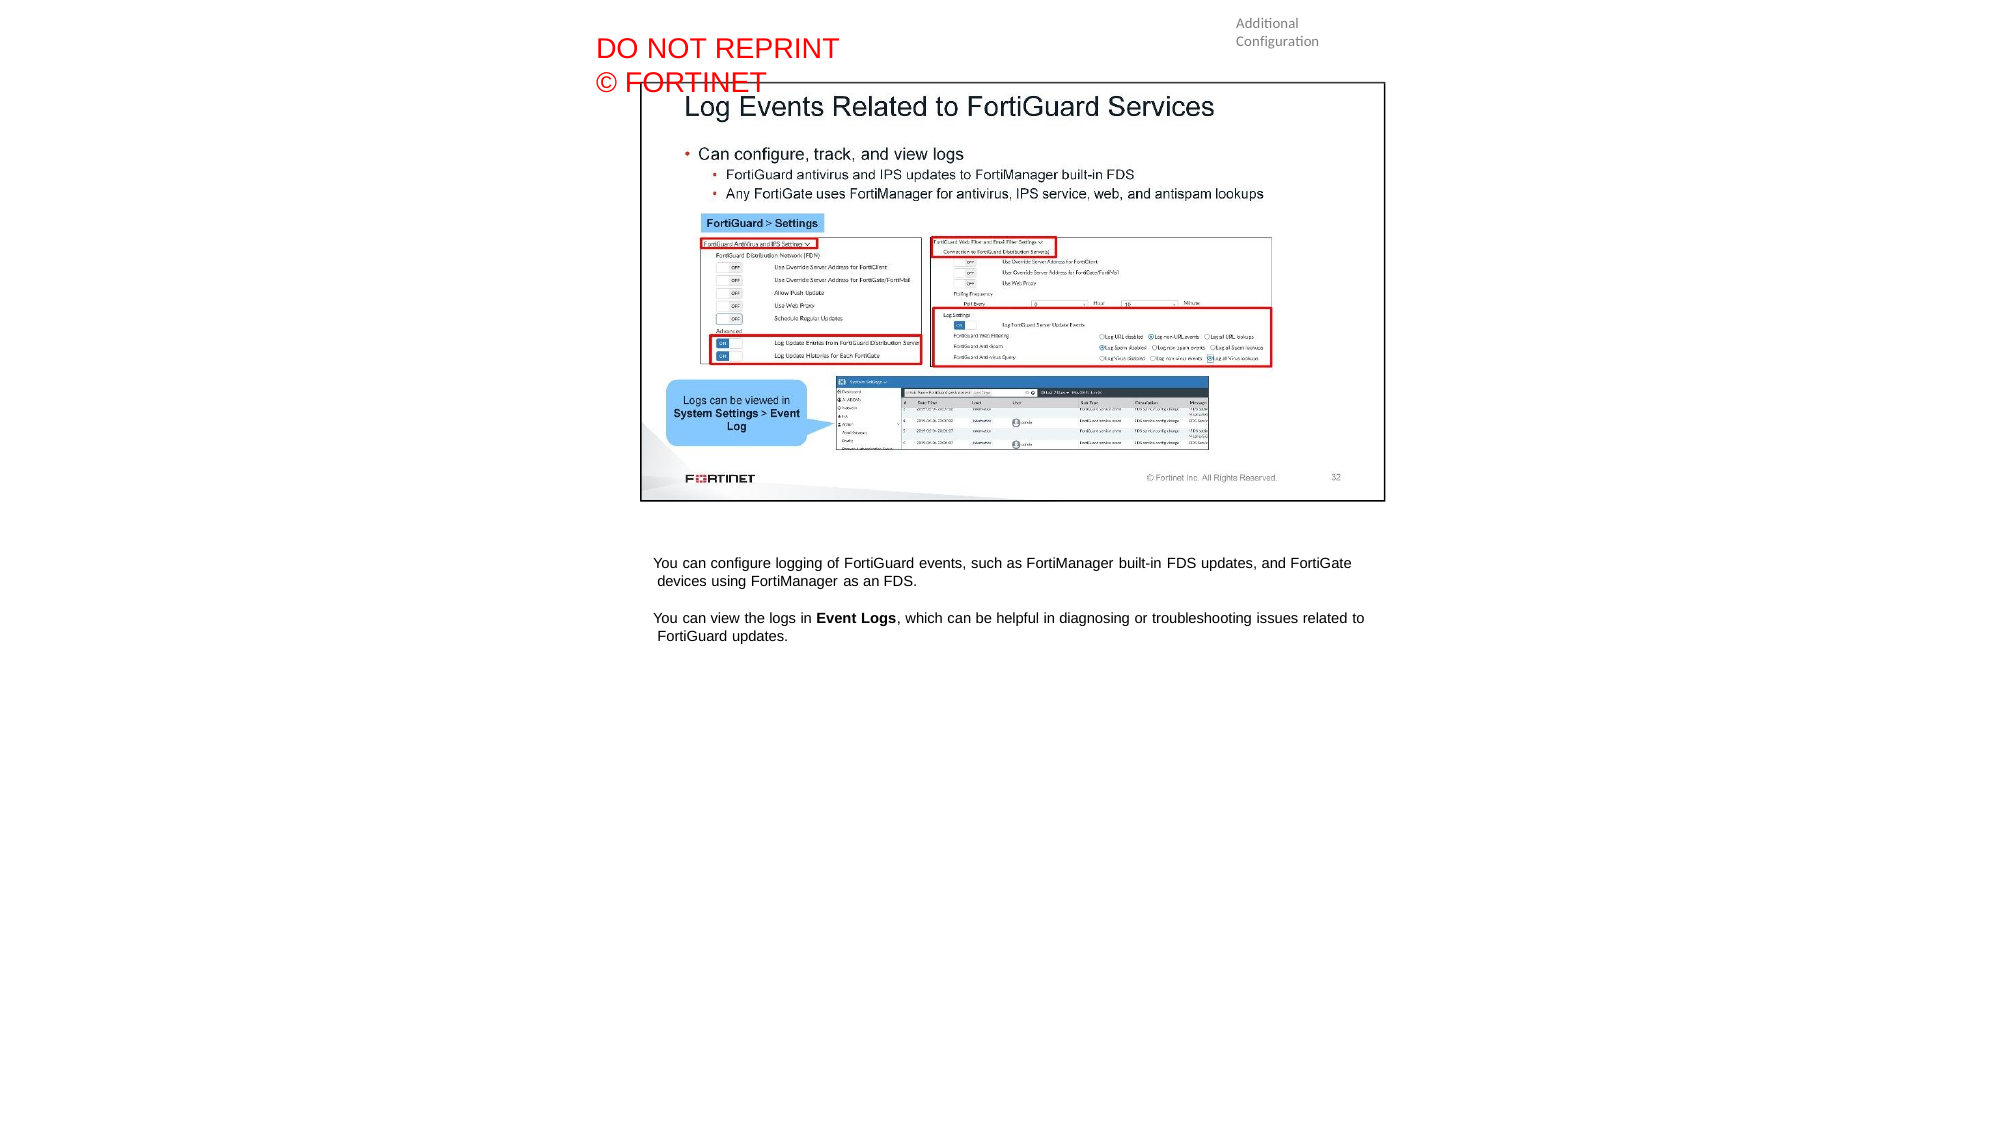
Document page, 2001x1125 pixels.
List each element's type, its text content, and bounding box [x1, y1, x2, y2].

text_box DO NOT REPRINT © FORTINET [594, 28, 841, 98]
text_box You can configure logging of FortiGuard events, such as FortiManager built-in FDS updates, and FortiGate devices using FortiManager as an FDS. You can view the logs in Event Logs, which can be helpful in diagnosing or troubleshooting issues related to FortiGuard updates. [651, 552, 1367, 644]
text_box Additional Configuration [1234, 11, 1386, 49]
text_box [640, 81, 1386, 502]
